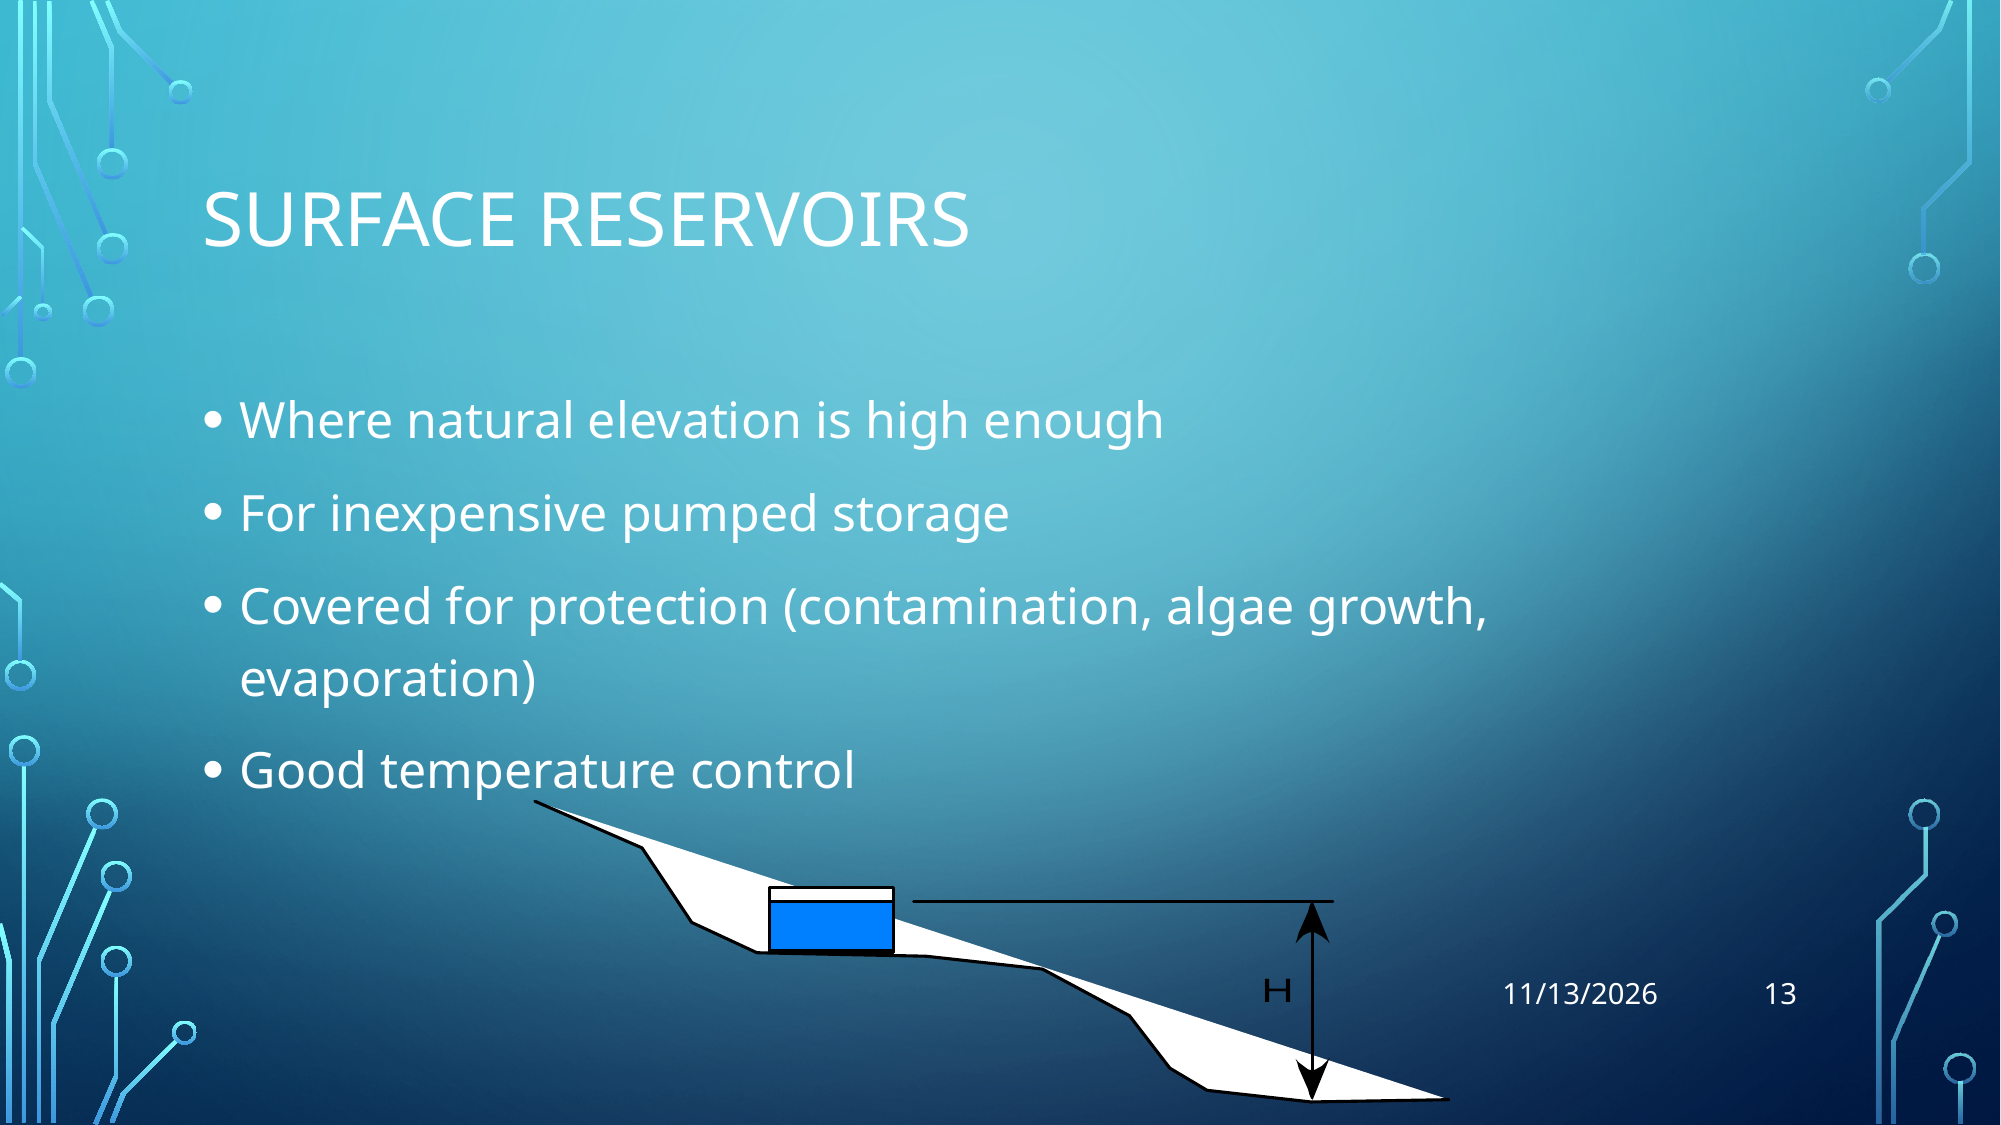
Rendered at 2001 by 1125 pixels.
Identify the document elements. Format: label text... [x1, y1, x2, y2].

title Surface Reservoirs [187, 101, 1813, 344]
slide_number 13 [1685, 965, 1813, 1025]
list Where natural elevation is high enough For inexpensive pumped storage Covered for protection (contamination, algae growth, evaporation) Good temperature control [187, 369, 1813, 950]
picture [533, 799, 1451, 1104]
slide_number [1451, 965, 1674, 1025]
